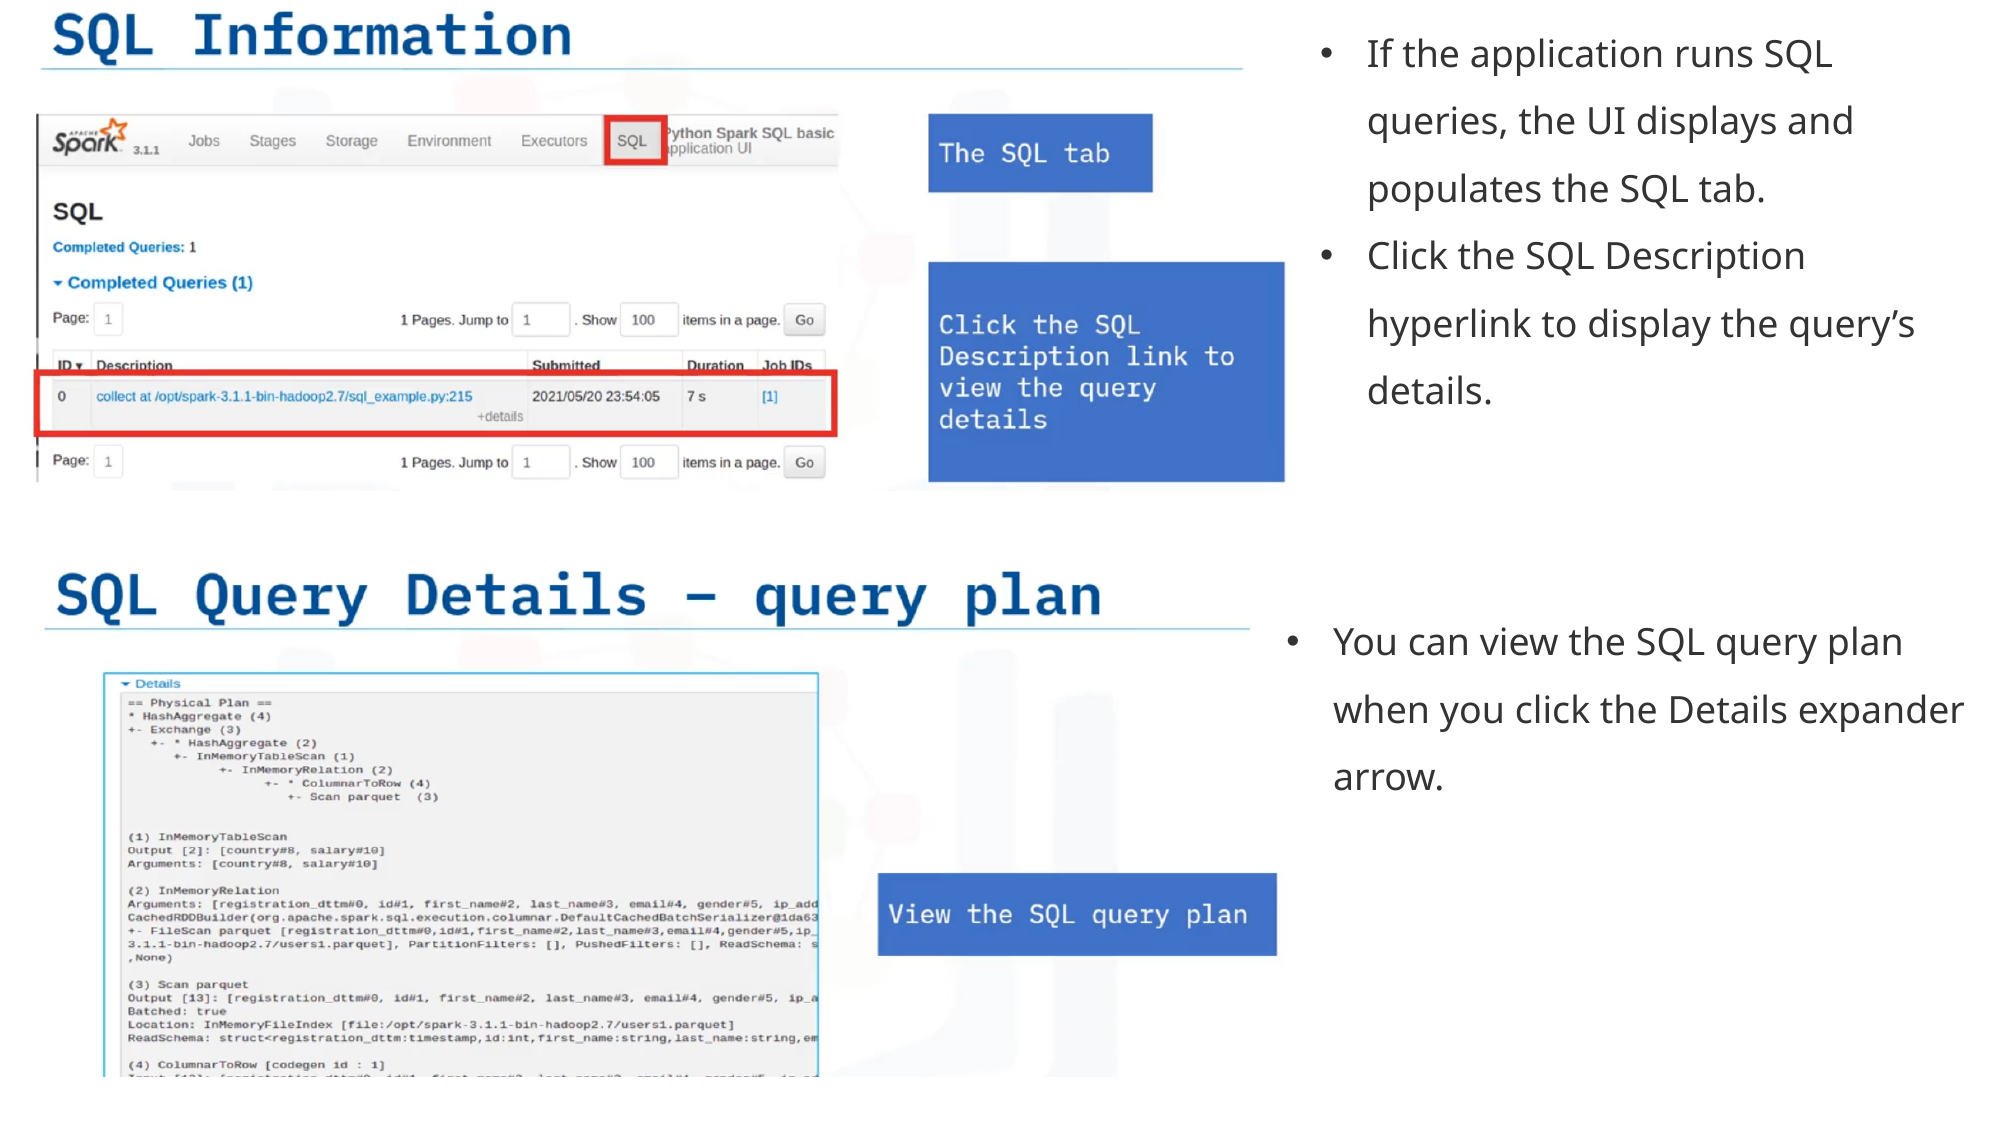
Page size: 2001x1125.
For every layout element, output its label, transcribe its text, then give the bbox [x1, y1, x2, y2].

text_box If the application runs SQL queries, the UI displays and populates the SQL tab. Click the SQL Description hyperlink to display the query’s details. [1305, 0, 1984, 420]
picture [30, 562, 1306, 1077]
text_box You can view the SQL query plan when you click the Details expander arrow. [1306, 588, 2000, 806]
picture [15, 7, 1292, 491]
